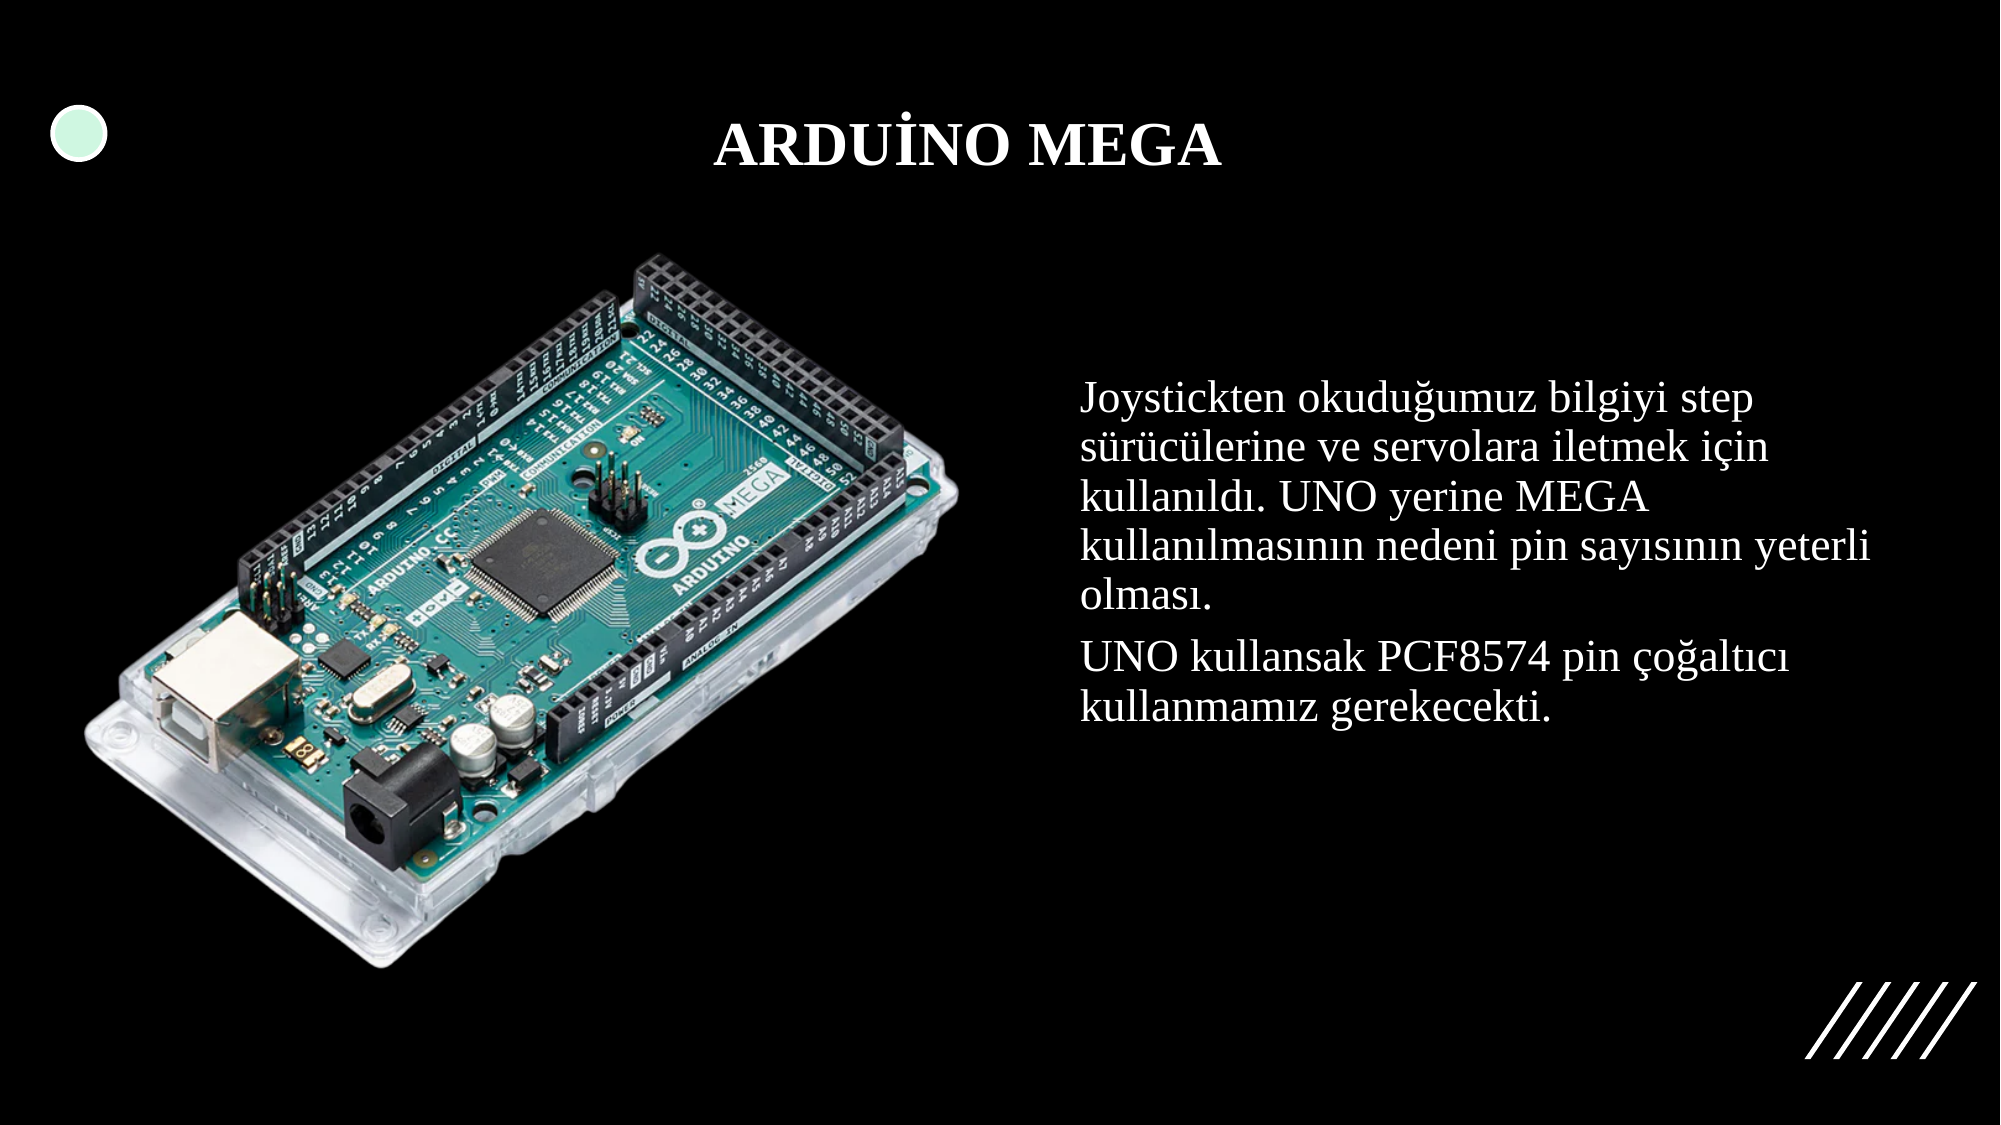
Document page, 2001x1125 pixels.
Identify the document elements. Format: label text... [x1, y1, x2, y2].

text_box Joystickten okuduğumuz bilgiyi step sürücülerine ve servolara iletmek için kullanıldı. UNO yerine MEGA kullanılmasının nedeni pin sayısının yeterli olması. UNO kullansak PCF8574 pin çoğaltıcı kullanmamız gerekecekti. [1064, 365, 1921, 1079]
picture [0, 198, 1065, 1014]
text_box ARDUİNO MEGA [698, 95, 1254, 261]
